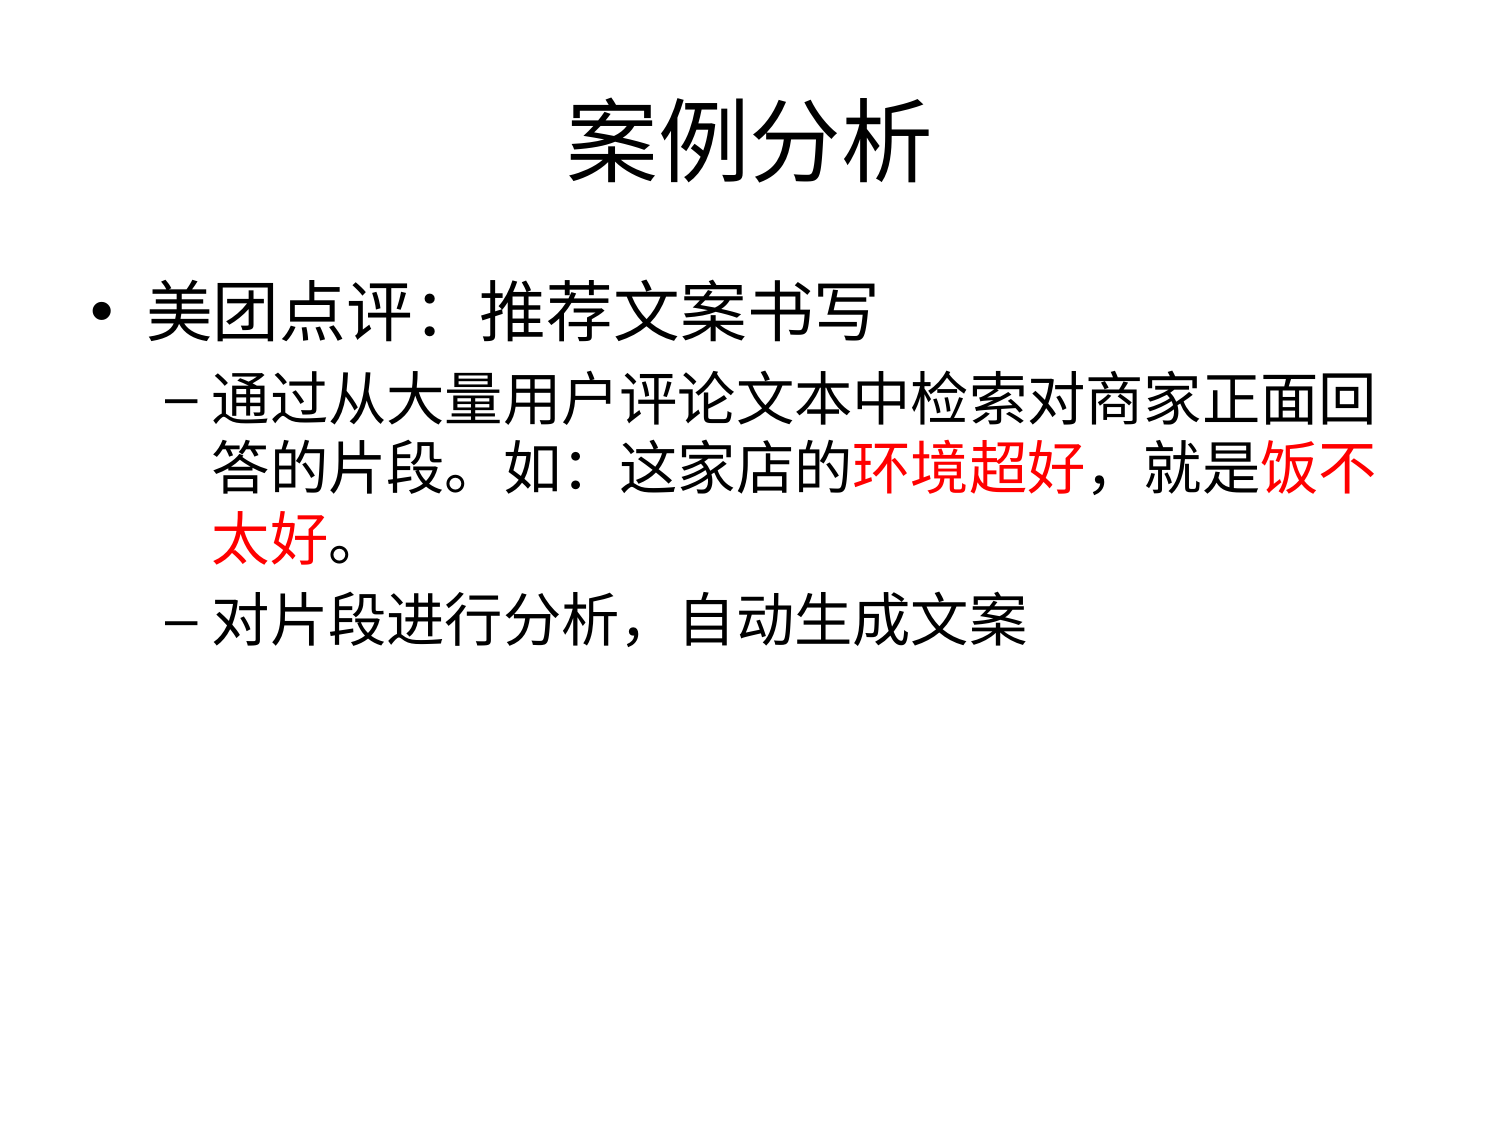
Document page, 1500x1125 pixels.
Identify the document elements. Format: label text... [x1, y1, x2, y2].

list 美团点评：推荐文案书写 通过从大量用户评论文本中检索对商家正面回答的片段。如：这家店的环境超好，就是饭不太好。 对片段进行分析，自动生成文案 [75, 262, 1425, 1005]
title 案例分析 [75, 45, 1425, 233]
